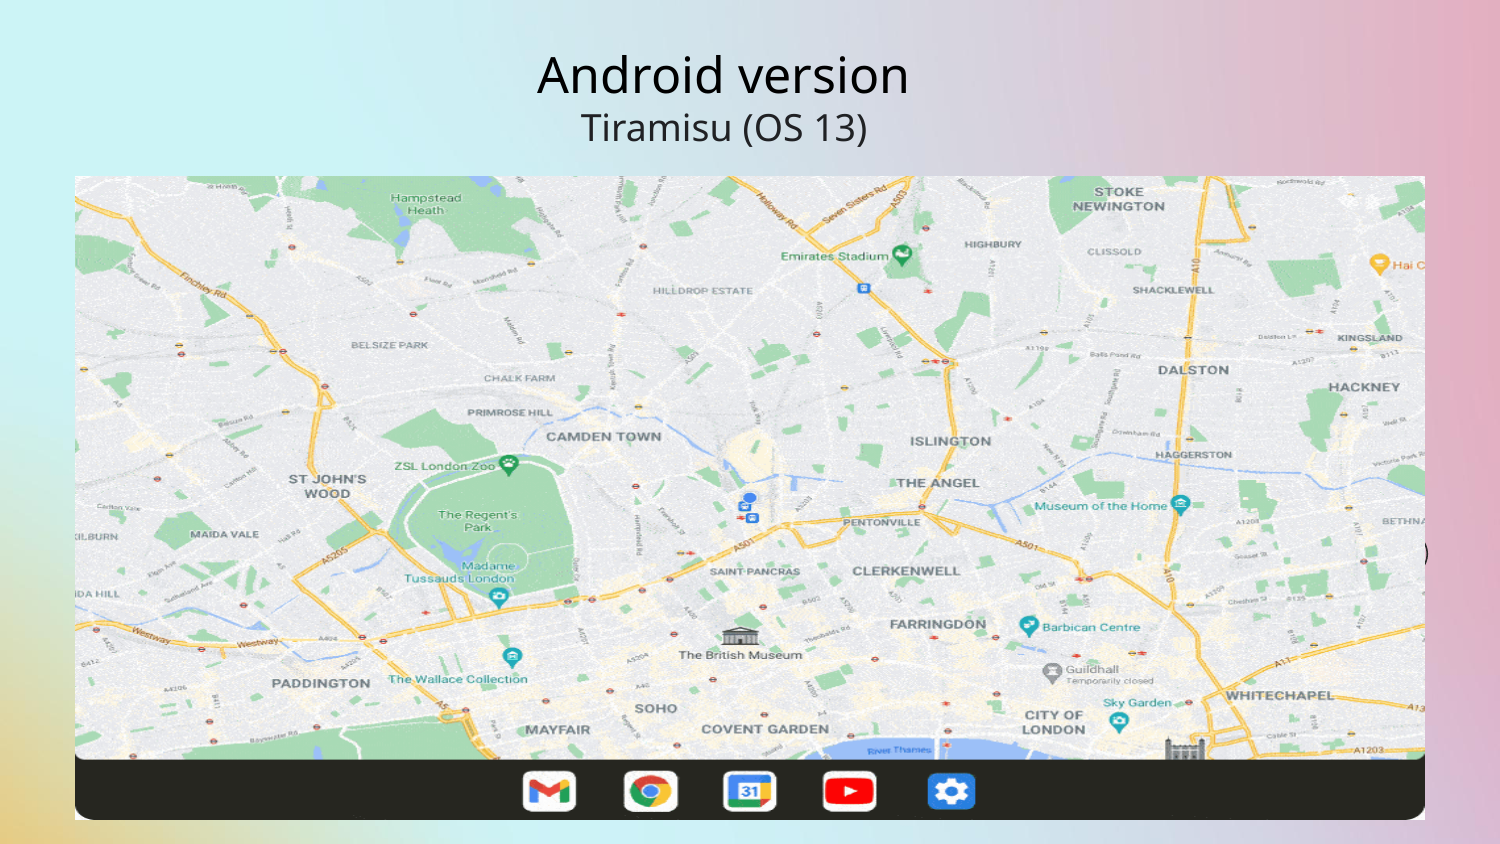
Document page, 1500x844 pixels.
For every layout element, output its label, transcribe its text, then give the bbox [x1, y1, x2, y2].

text_box Android version Tiramisu (OS 13) [380, 36, 1069, 175]
picture [0, 0, 1500, 844]
